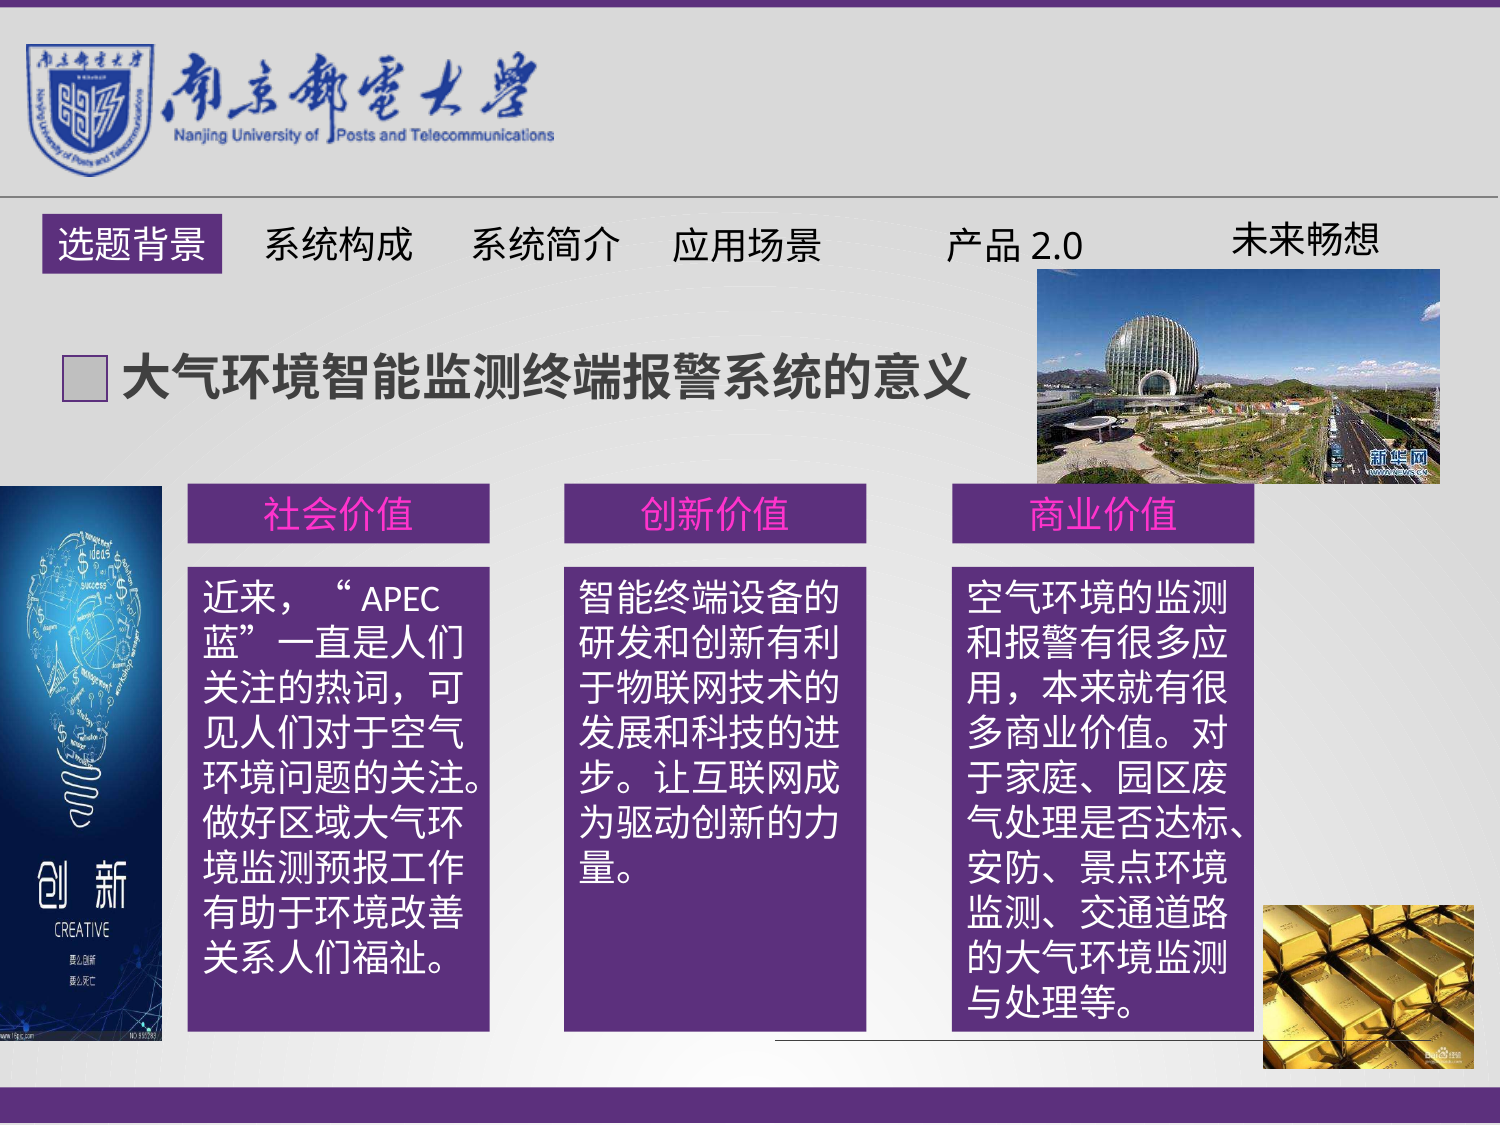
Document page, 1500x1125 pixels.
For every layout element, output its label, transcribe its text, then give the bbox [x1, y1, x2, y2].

text_box 系统简介 [455, 213, 636, 274]
text_box 近来，“APEC蓝”一直是人们关注的热词，可见人们对于空气环境问题的关注。做好区域大气环境监测预报工作有助于环境改善关系人们福祉。 [187, 566, 490, 1032]
text_box [62, 355, 108, 402]
picture [26, 44, 554, 178]
text_box 未来畅想 [1216, 208, 1397, 269]
text_box 空气环境的监测和报警有很多应用，本来就有很多商业价值。对于家庭、园区废气处理是否达标、安防、景点环境监测、交通道路的大气环境监测与处理等。 [951, 566, 1254, 1032]
text_box 智能终端设备的研发和创新有利于物联网技术的发展和科技的进步。让互联网成为驱动创新的力量。 [564, 566, 867, 1032]
text_box 系统构成 [248, 213, 429, 274]
text_box 社会价值 [187, 483, 490, 544]
text_box [120, 451, 1315, 1007]
text_box 商业价值 [952, 483, 1255, 544]
text_box 大气环境智能监测终端报警系统的意义 [107, 337, 1027, 413]
text_box 选题背景 [42, 213, 223, 274]
text_box [0, 0, 1500, 8]
text_box 产品2.0 [931, 214, 1099, 275]
text_box 创新价值 [564, 483, 867, 544]
text_box 应用场景 [657, 214, 838, 275]
text_box [0, 1086, 1500, 1124]
picture [1263, 905, 1474, 1069]
picture [1037, 269, 1440, 484]
picture [0, 486, 162, 1041]
